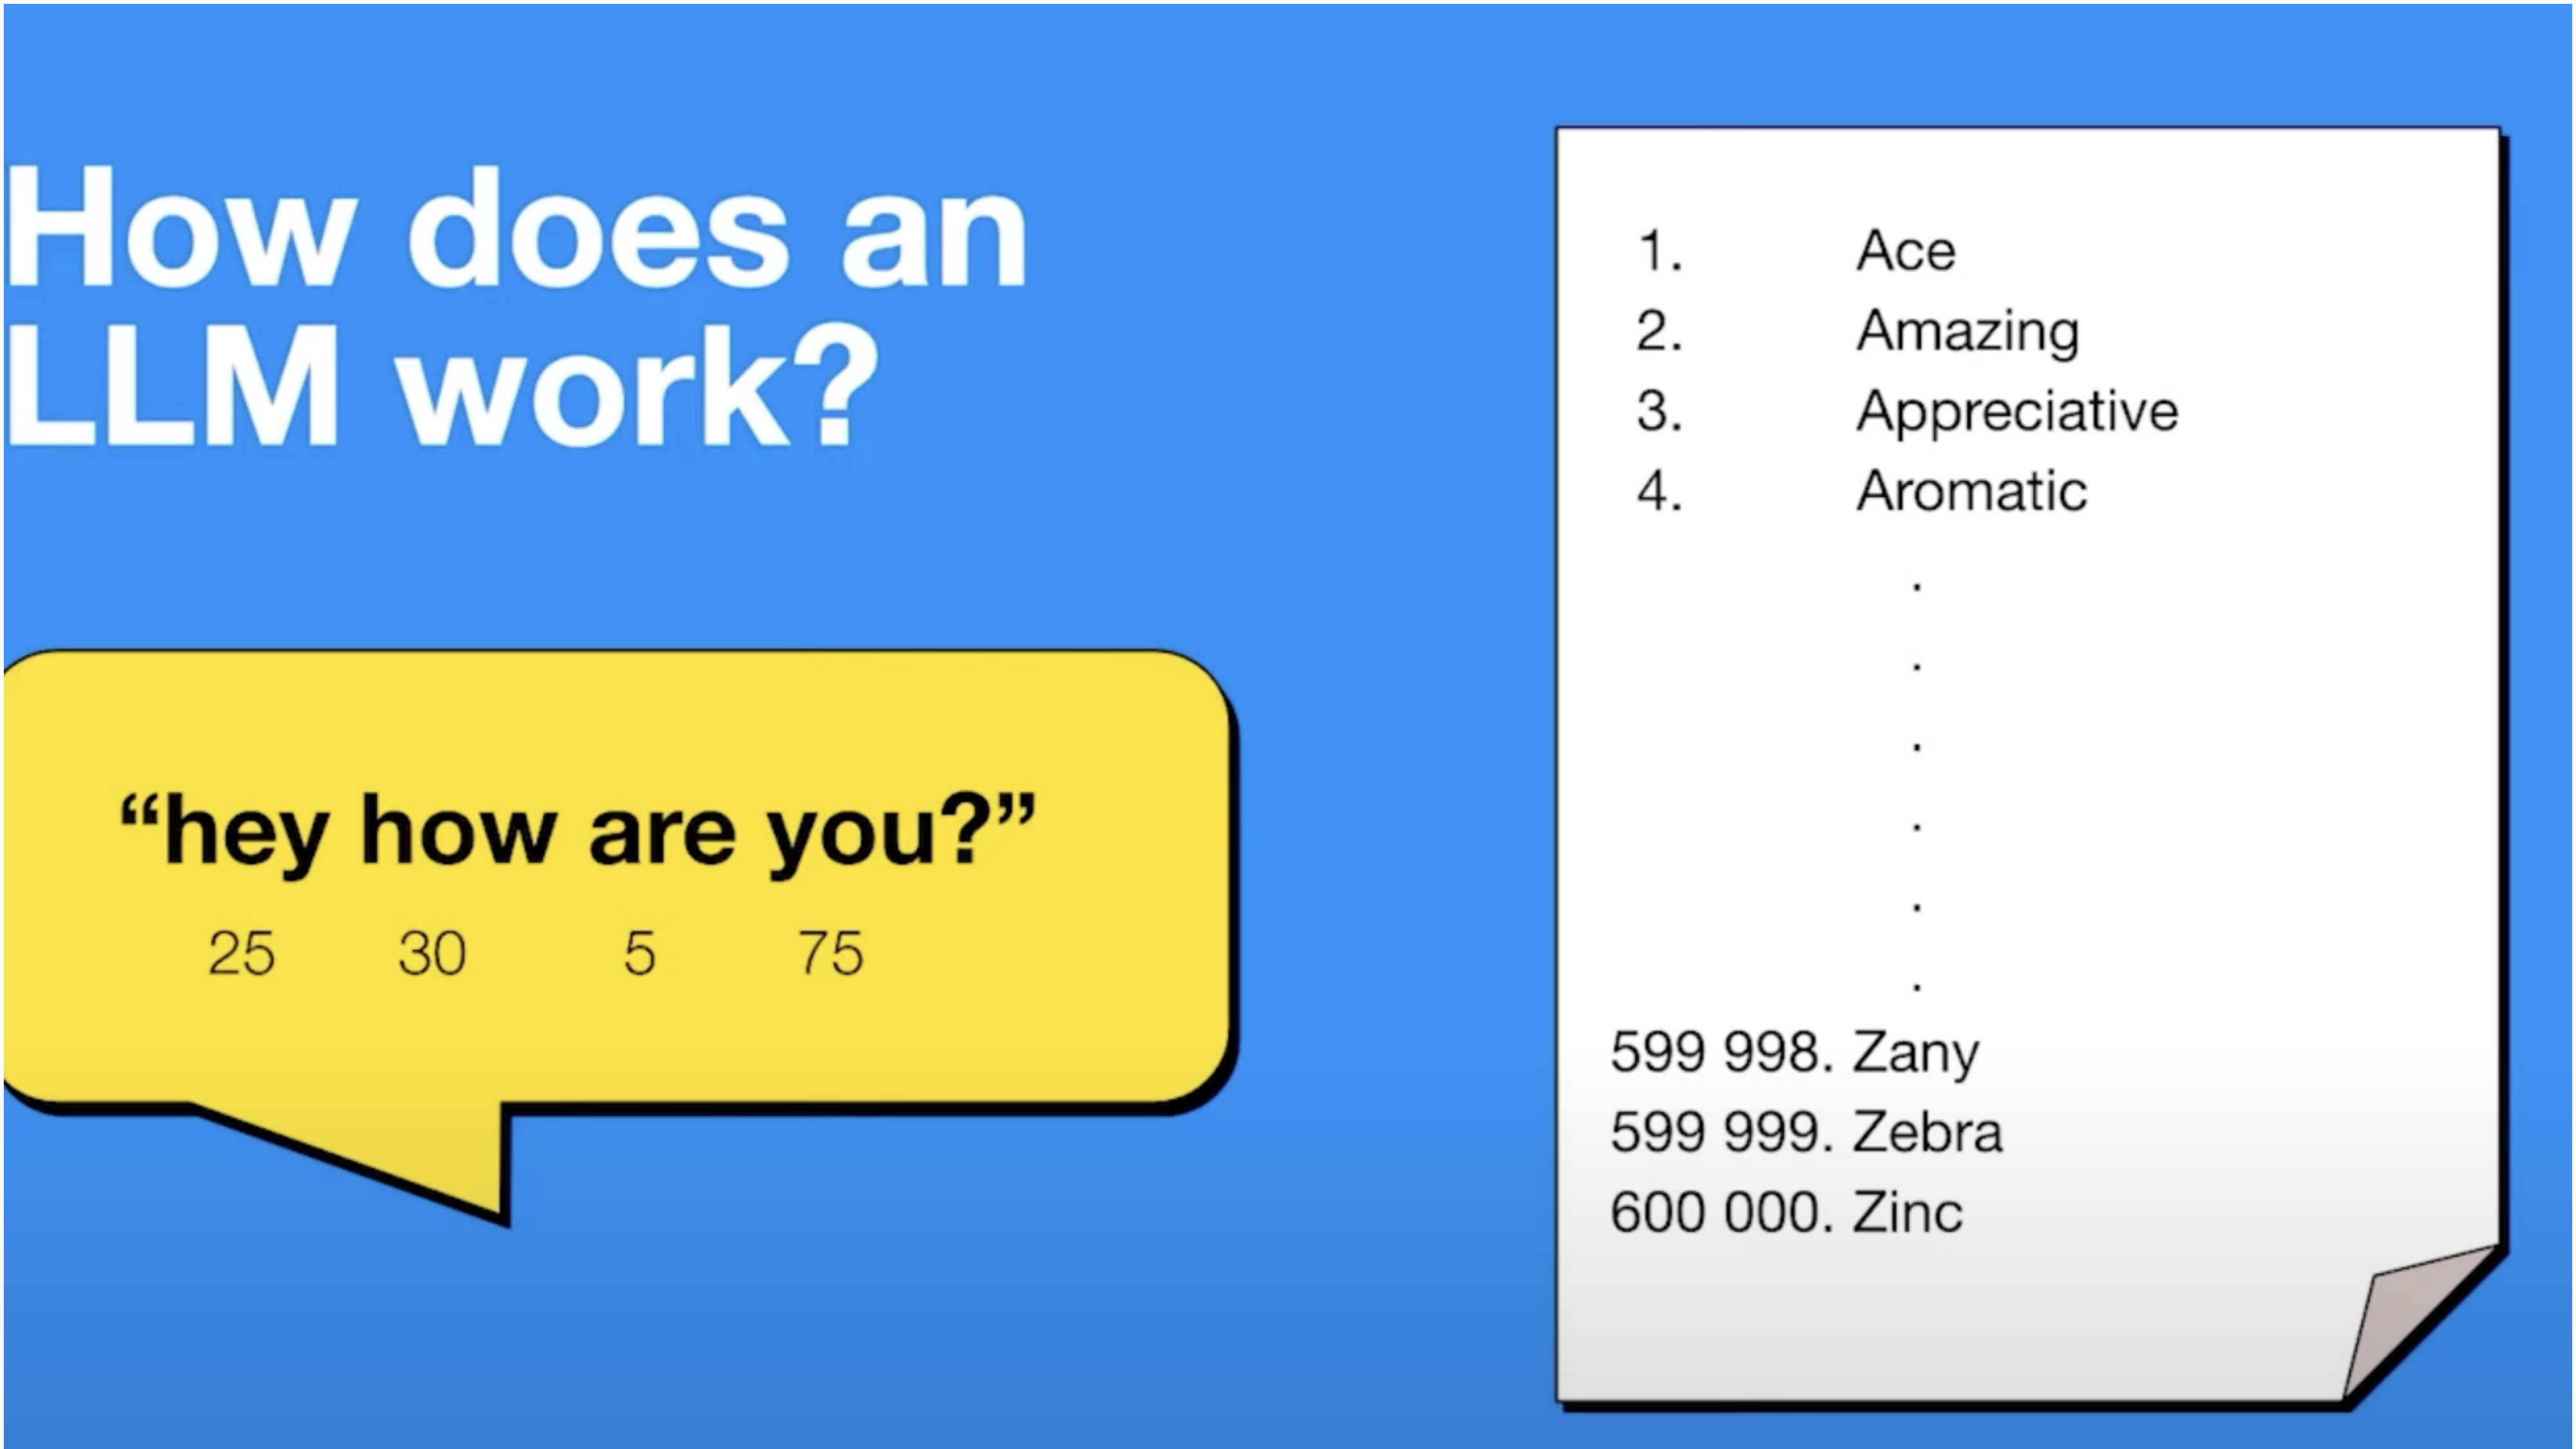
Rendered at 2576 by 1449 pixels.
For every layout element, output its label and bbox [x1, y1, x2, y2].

text_box [3, 3, 2573, 1449]
